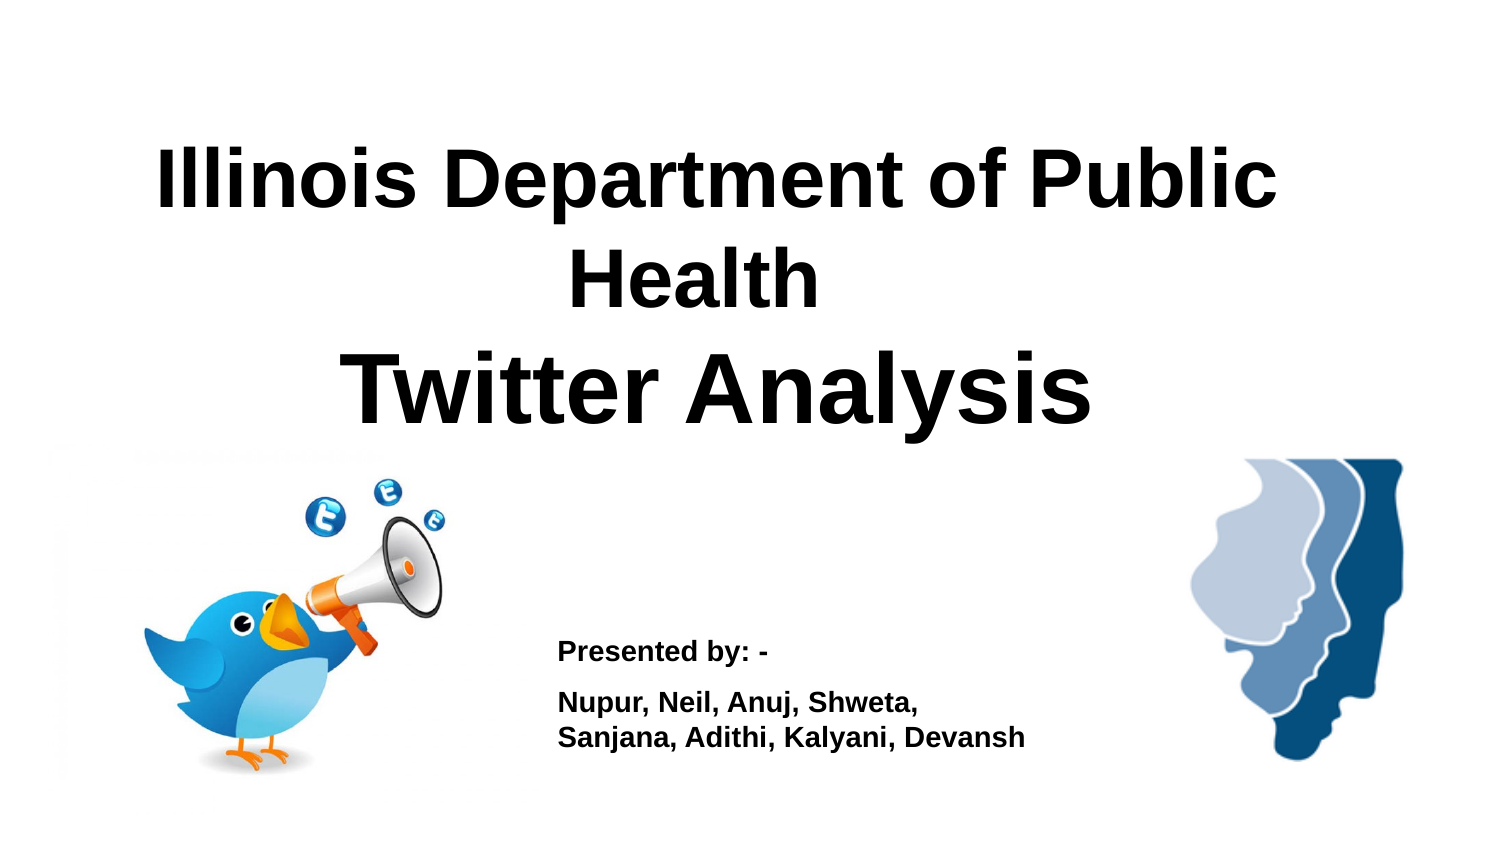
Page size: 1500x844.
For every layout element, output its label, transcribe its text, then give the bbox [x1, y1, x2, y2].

text_box Presented by: - [548, 625, 791, 676]
picture [1129, 421, 1470, 762]
text_box Nupur, Neil, Anuj, Shweta, Sanjana, Adithi, Kalyani, Devansh [548, 675, 1124, 761]
title Illinois Department of Public Health Twitter Analysis [18, 43, 1417, 459]
picture [48, 444, 543, 816]
